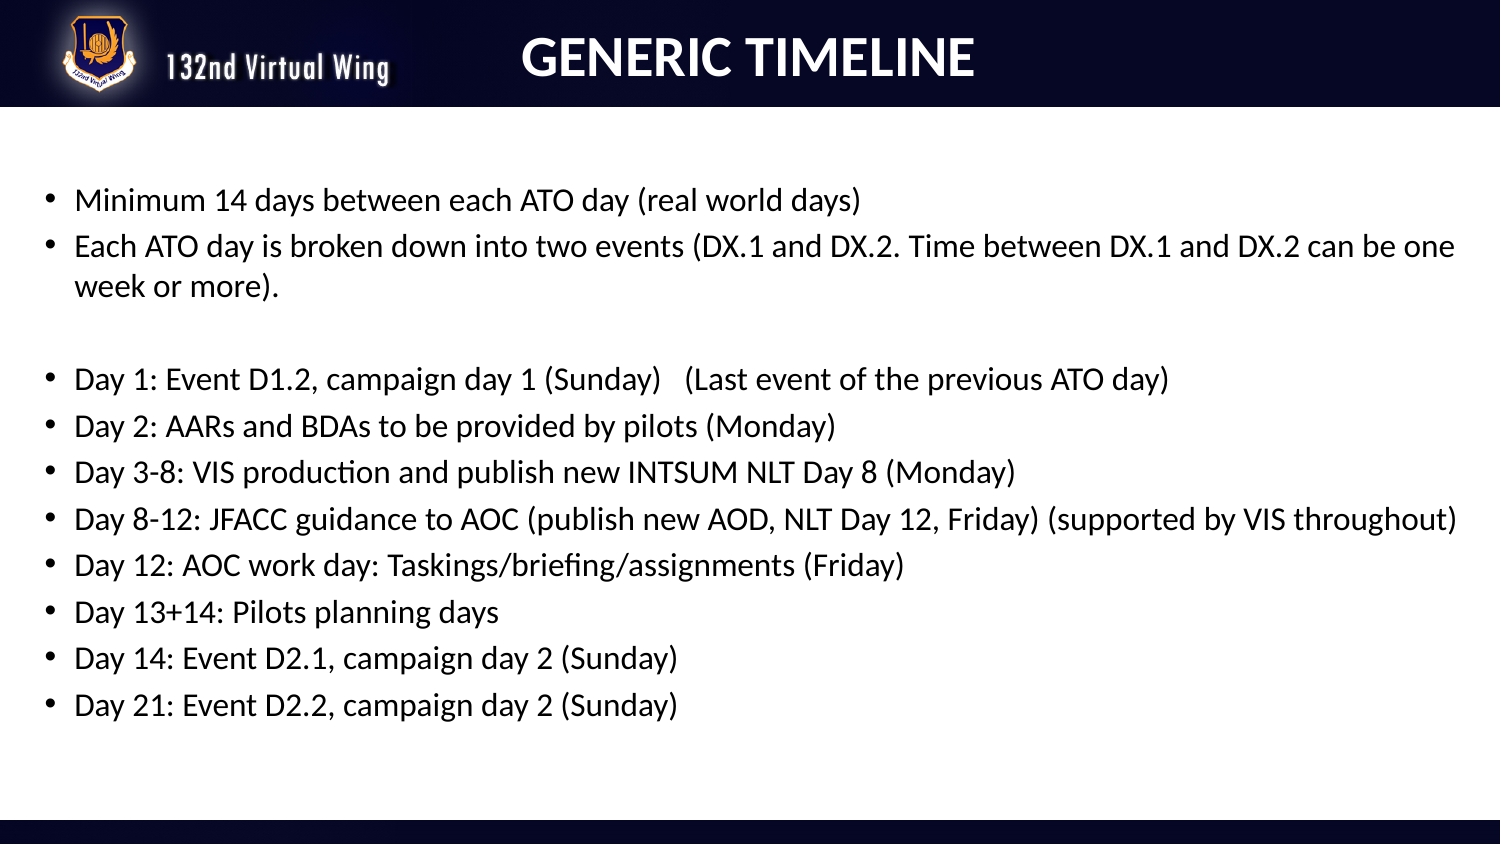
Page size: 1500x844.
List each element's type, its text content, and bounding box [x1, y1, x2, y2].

title GENERIC TIMELINE [0, 0, 1498, 107]
list Minimum 14 days between each ATO day (real world days) Each ATO day is broken down into two events (DX.1 and DX.2. Time between DX.1 and DX.2 can be one week or more). Day 1: Event D1.2, campaign day 1 (Sunday) (Last event of the previous ATO day) Day 2: AARs and BDAs to be provided by pilots (Monday) Day 3-8: VIS production and publish new INTSUM NLT Day 8 (Monday) Day 8-12: JFACC guidance to AOC (publish new AOD, NLT Day 12, Friday) (supported by VIS throughout) Day 12: AOC work day: Taskings/briefing/assignments (Friday) Day 13+14: Pilots planning days Day 14: Event D2.1, campaign day 2 (Sunday) Day 21: Event D2.2, campaign day 2 (Sunday) [0, 170, 1500, 844]
